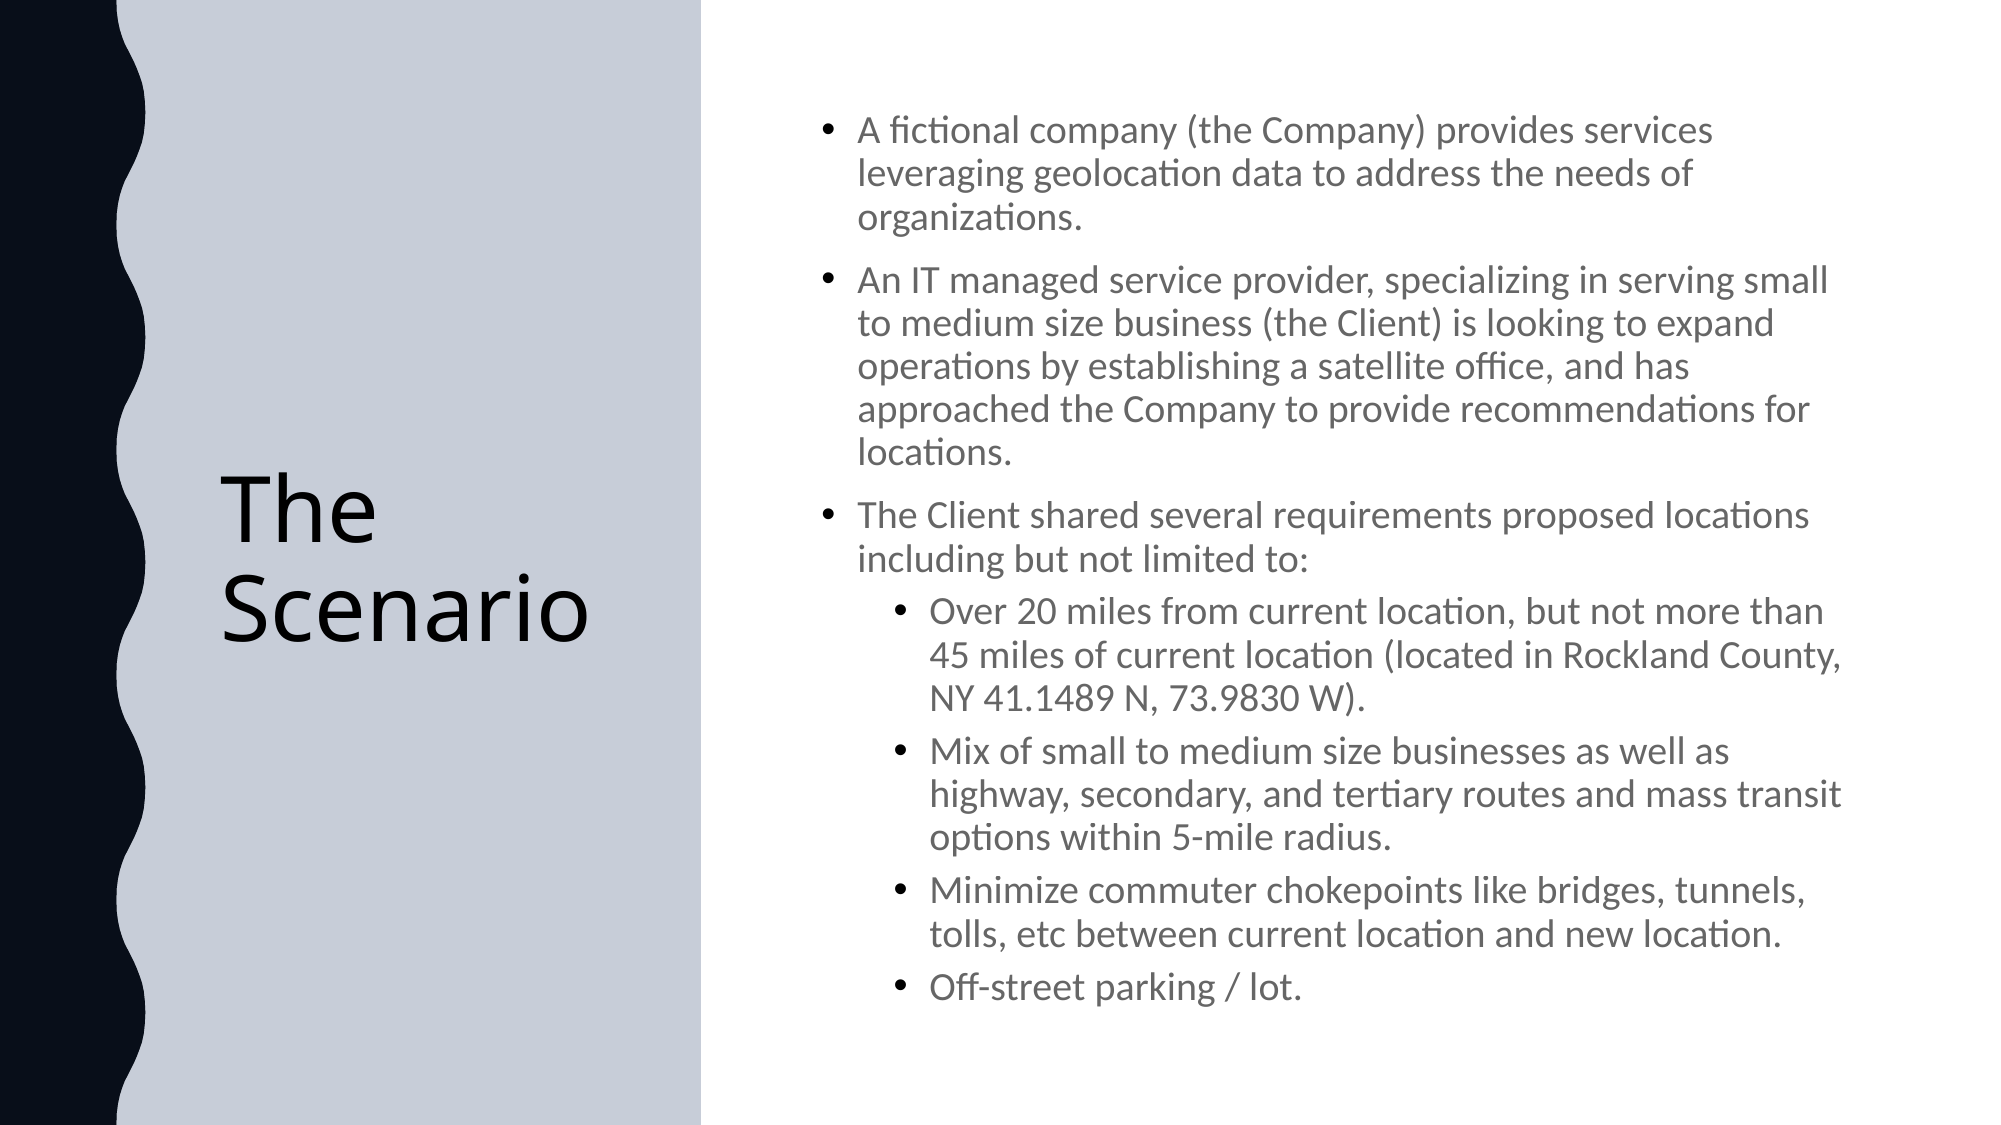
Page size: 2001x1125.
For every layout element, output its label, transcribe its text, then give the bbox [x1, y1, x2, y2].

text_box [0, 0, 146, 1125]
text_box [146, 0, 701, 1125]
list A fictional company (the Company) provides services leveraging geolocation data to address the needs of organizations. An IT managed service provider, specializing in serving small to medium size business (the Client) is looking to expand operations by establishing a satellite office, and has approached the Company to provide recommendations for locations. The Client shared several requirements proposed locations including but not limited to: Over 20 miles from current location, but not more than 45 miles of current location (located in Rockland County, NY 41.1489 N, 73.9830 W). Mix of small to medium size businesses as well as highway, secondary, and tertiary routes and mass transit options within 5-mile radius. Minimize commuter chokepoints like bridges, tunnels, tolls, etc between current location and new location. Off-street parking / lot. [806, 101, 1875, 1024]
text_box [701, 0, 2000, 1125]
